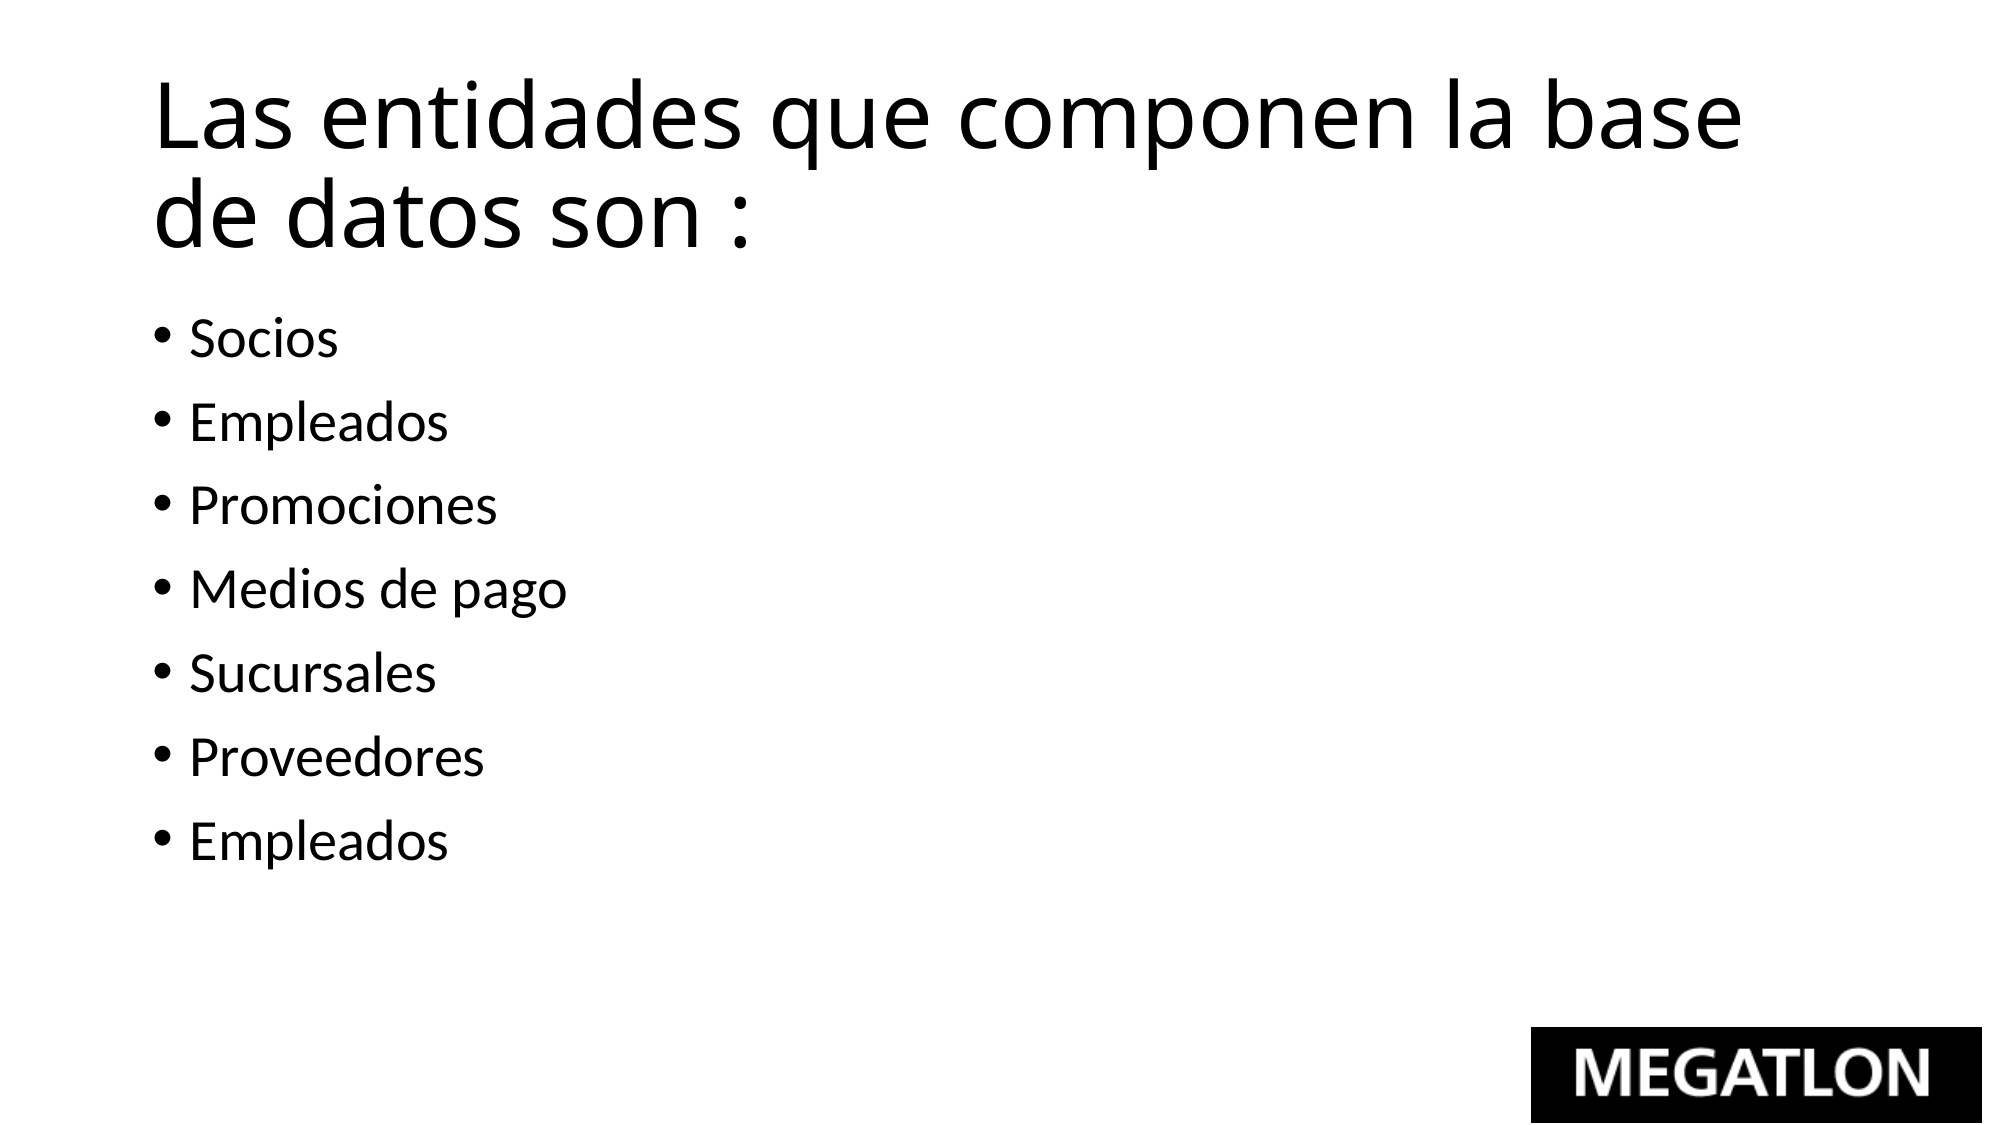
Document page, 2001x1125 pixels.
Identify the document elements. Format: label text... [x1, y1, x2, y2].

picture [1531, 1027, 1982, 1123]
list Socios Empleados Promociones Medios de pago Sucursales Proveedores Empleados [137, 299, 1863, 1014]
title Las entidades que componen la base de datos son : [137, 59, 1863, 278]
